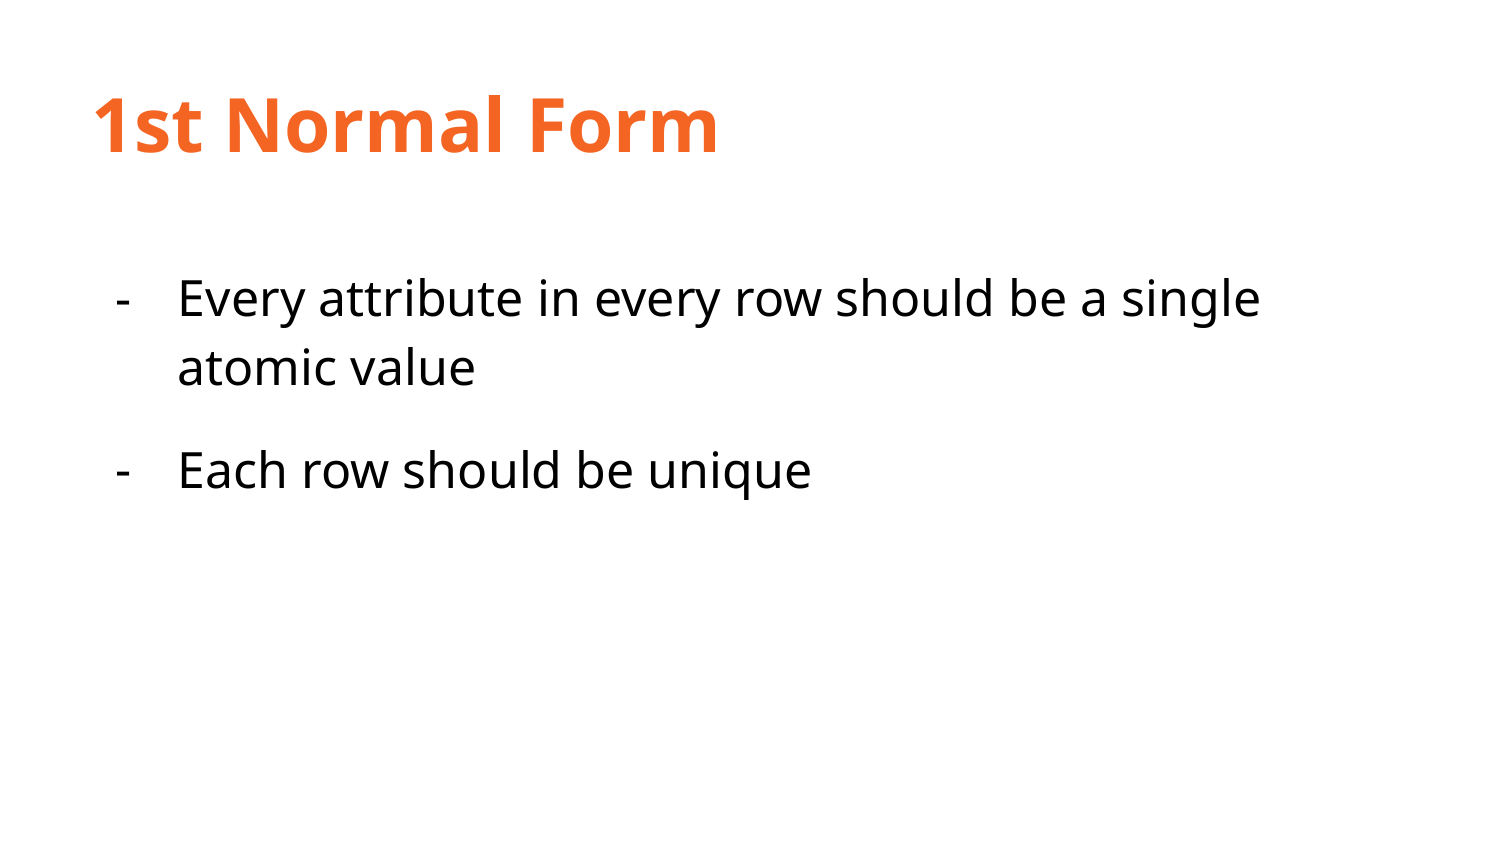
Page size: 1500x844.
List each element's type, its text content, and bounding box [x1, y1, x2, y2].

title Every attribute in every row should be a single atomic value Each row should be unique [87, 242, 1416, 746]
title 1st Normal Form [76, 62, 929, 189]
